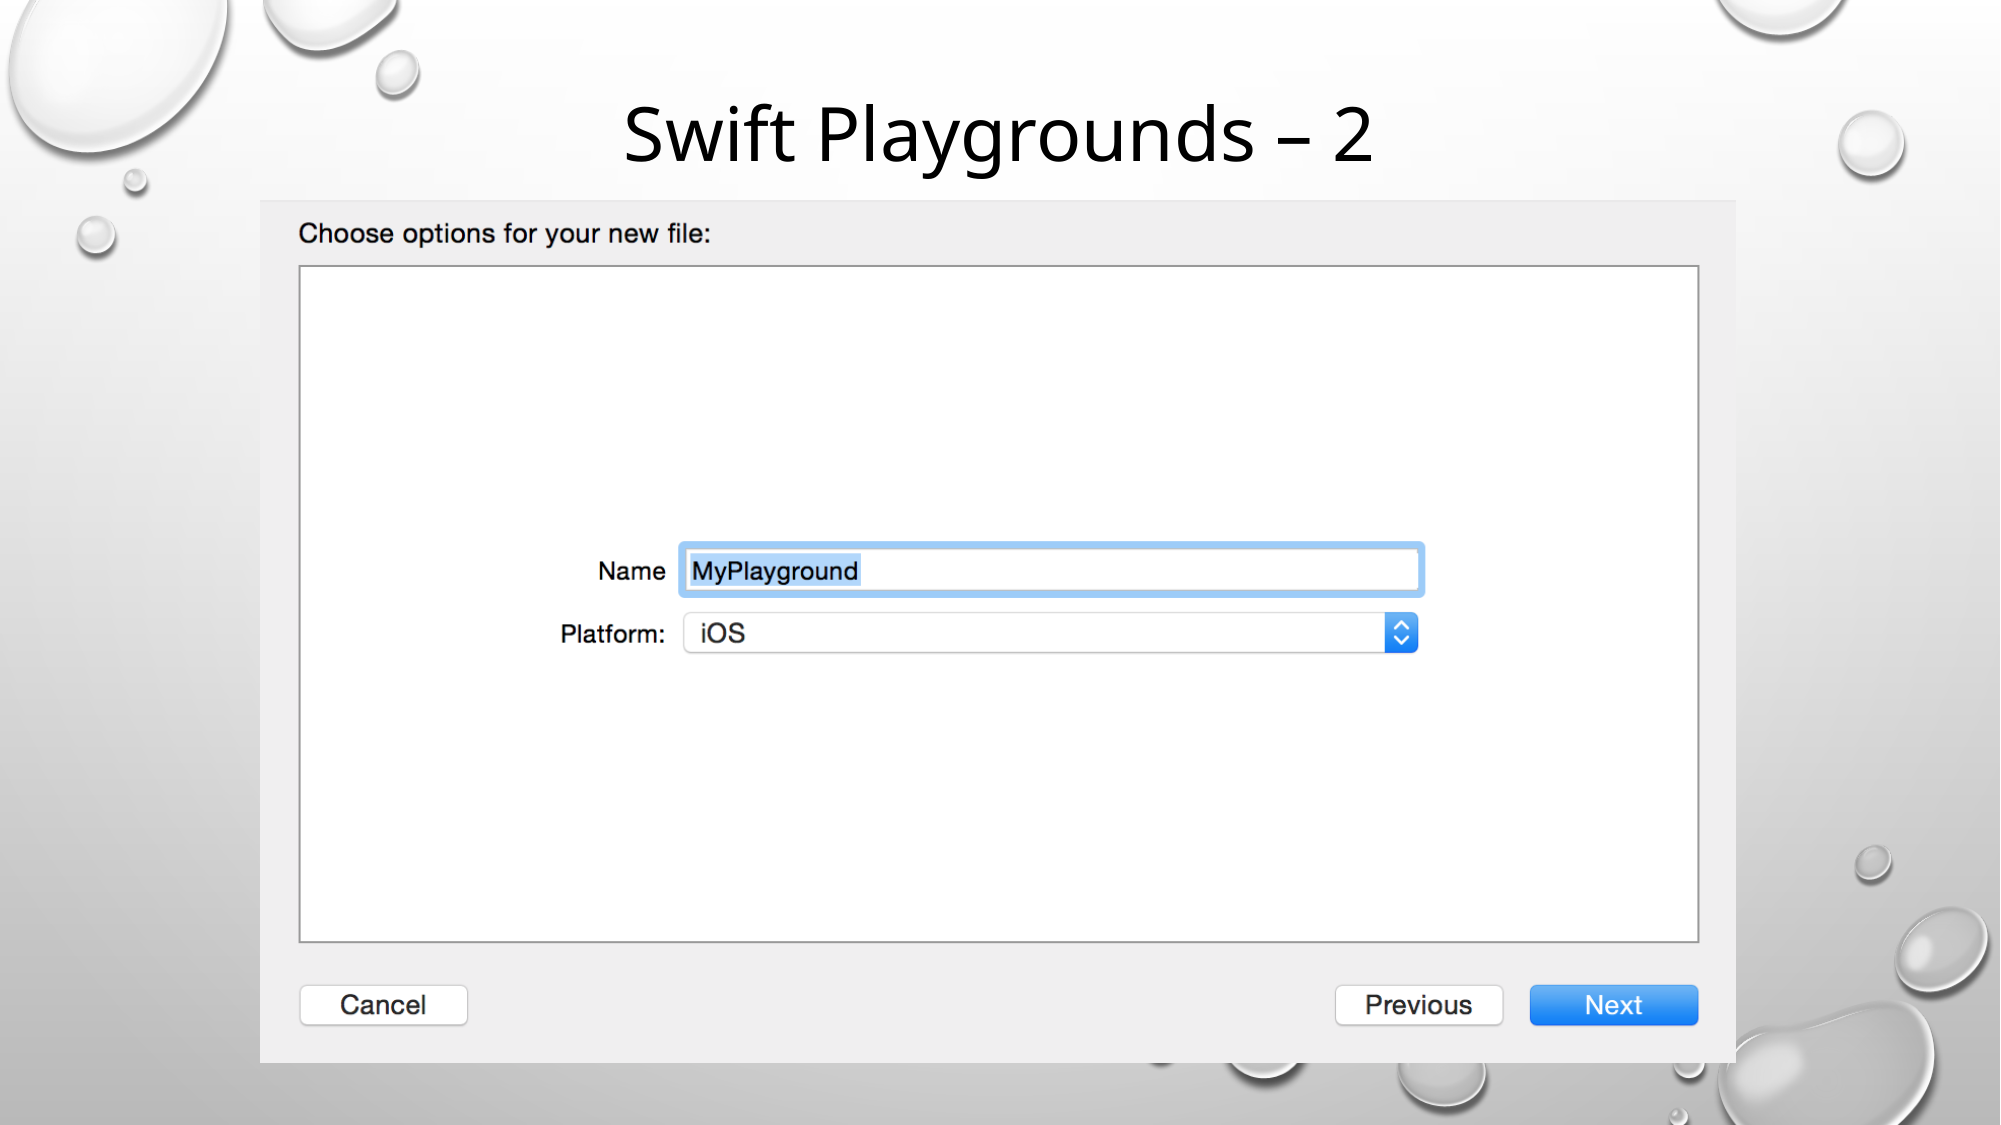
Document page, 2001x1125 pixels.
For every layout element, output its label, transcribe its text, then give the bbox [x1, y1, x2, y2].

picture [0, 0, 2000, 1125]
title Swift Playgrounds – 2 [149, 75, 1851, 200]
